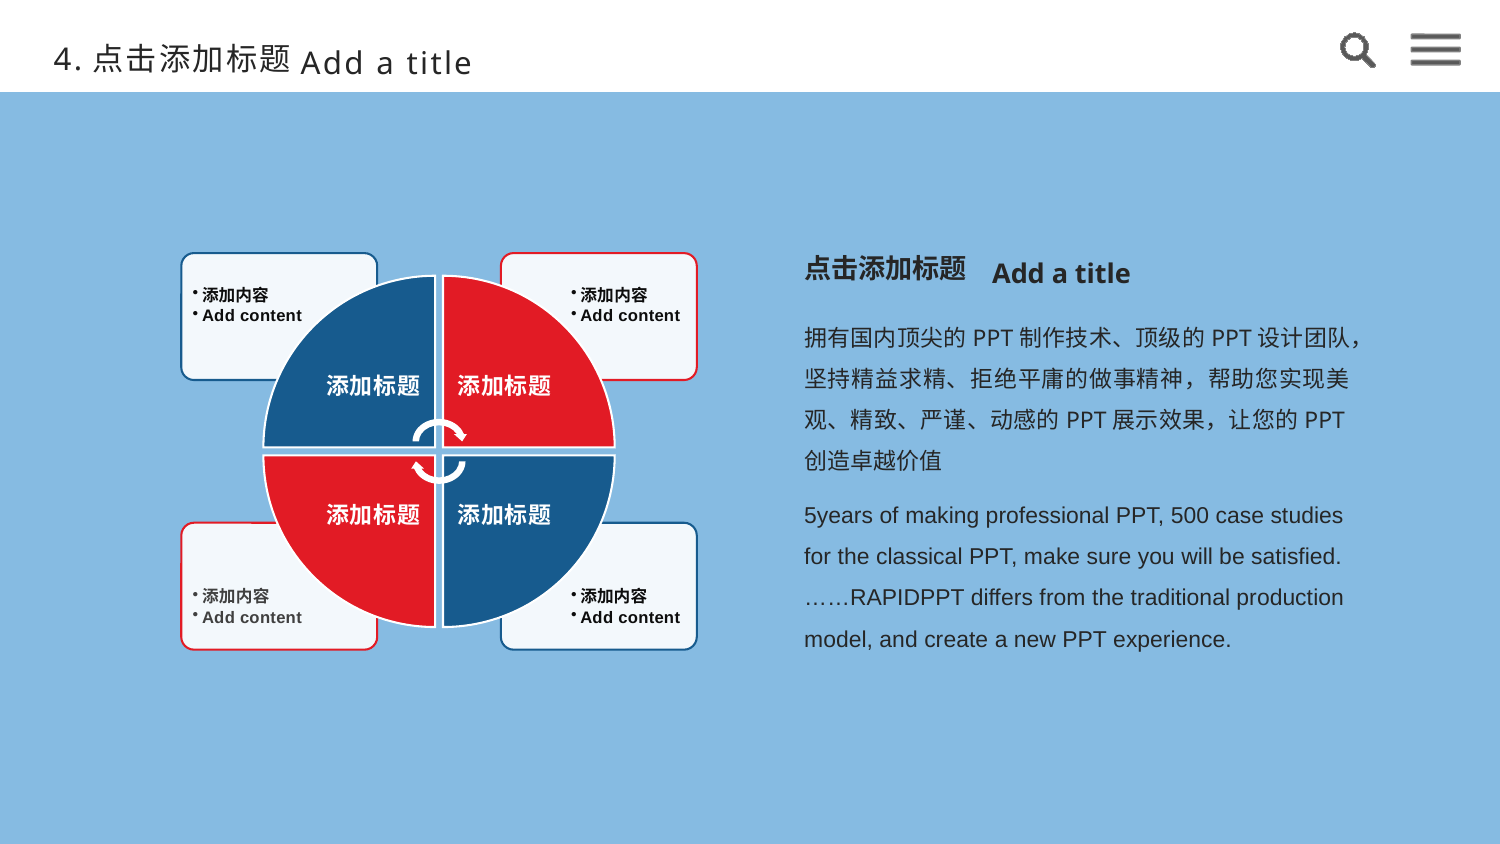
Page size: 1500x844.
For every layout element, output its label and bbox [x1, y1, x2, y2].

text_box [789, 227, 1366, 662]
text_box [1411, 34, 1461, 65]
text_box [40, 31, 494, 90]
text_box [1340, 32, 1376, 68]
text_box [141, 253, 737, 650]
